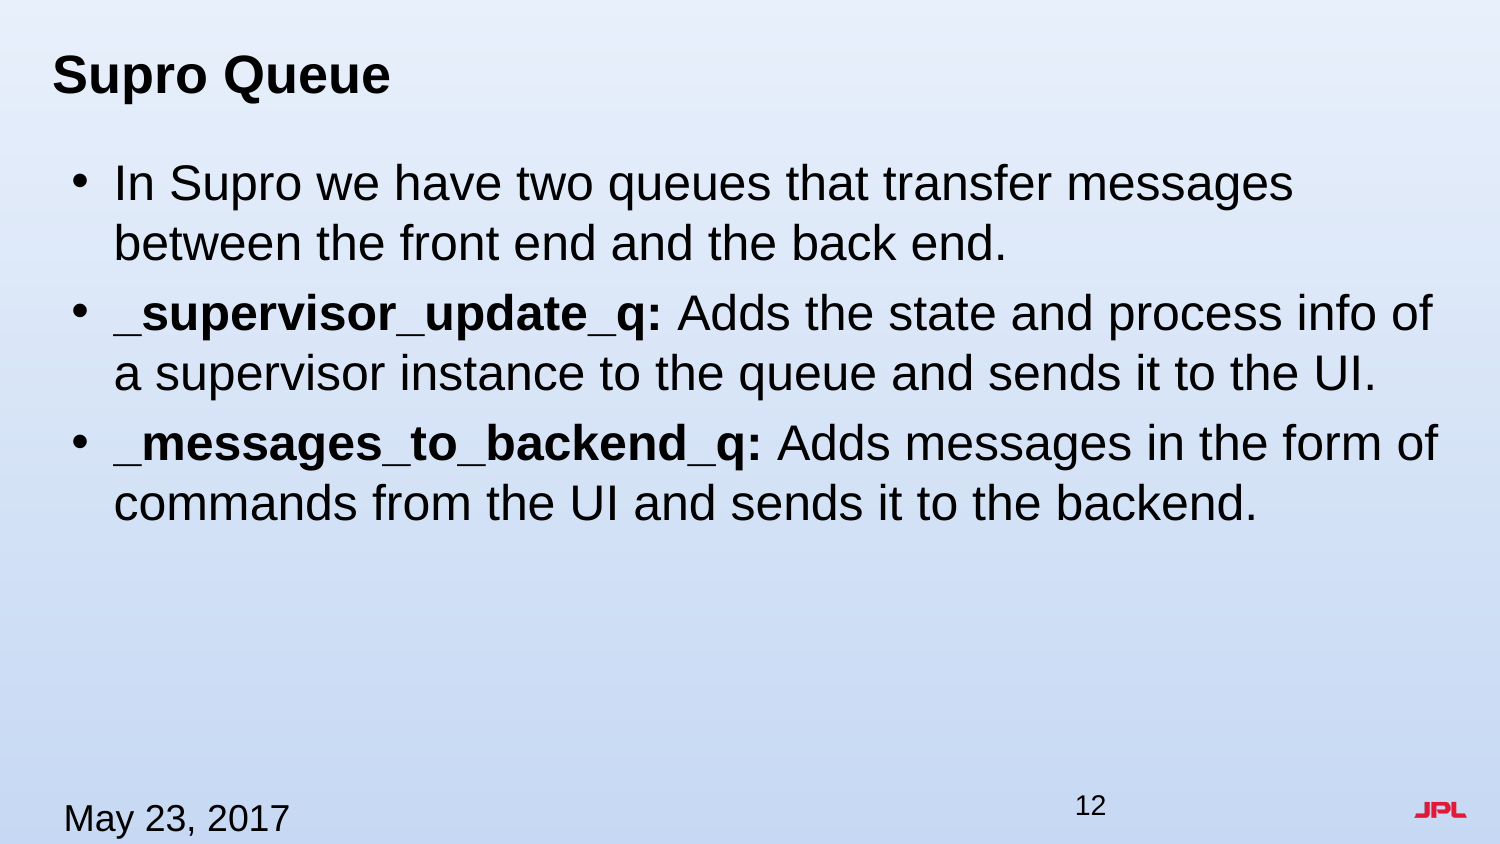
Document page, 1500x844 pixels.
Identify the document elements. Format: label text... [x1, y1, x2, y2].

text_box May 23, 2017 [55, 786, 406, 844]
title Supro Queue [52, 39, 1463, 118]
picture [1413, 798, 1469, 819]
list In Supro we have two queues that transfer messages between the front end and the back end. _supervisor_update_q: Adds the state and process info of a supervisor instance to the queue and sends it to the UI. _messages_to_backend_q: Adds messages in the form of commands from the UI and sends it to the backend. [70, 149, 1445, 767]
slide_number 12 [1074, 786, 1413, 833]
